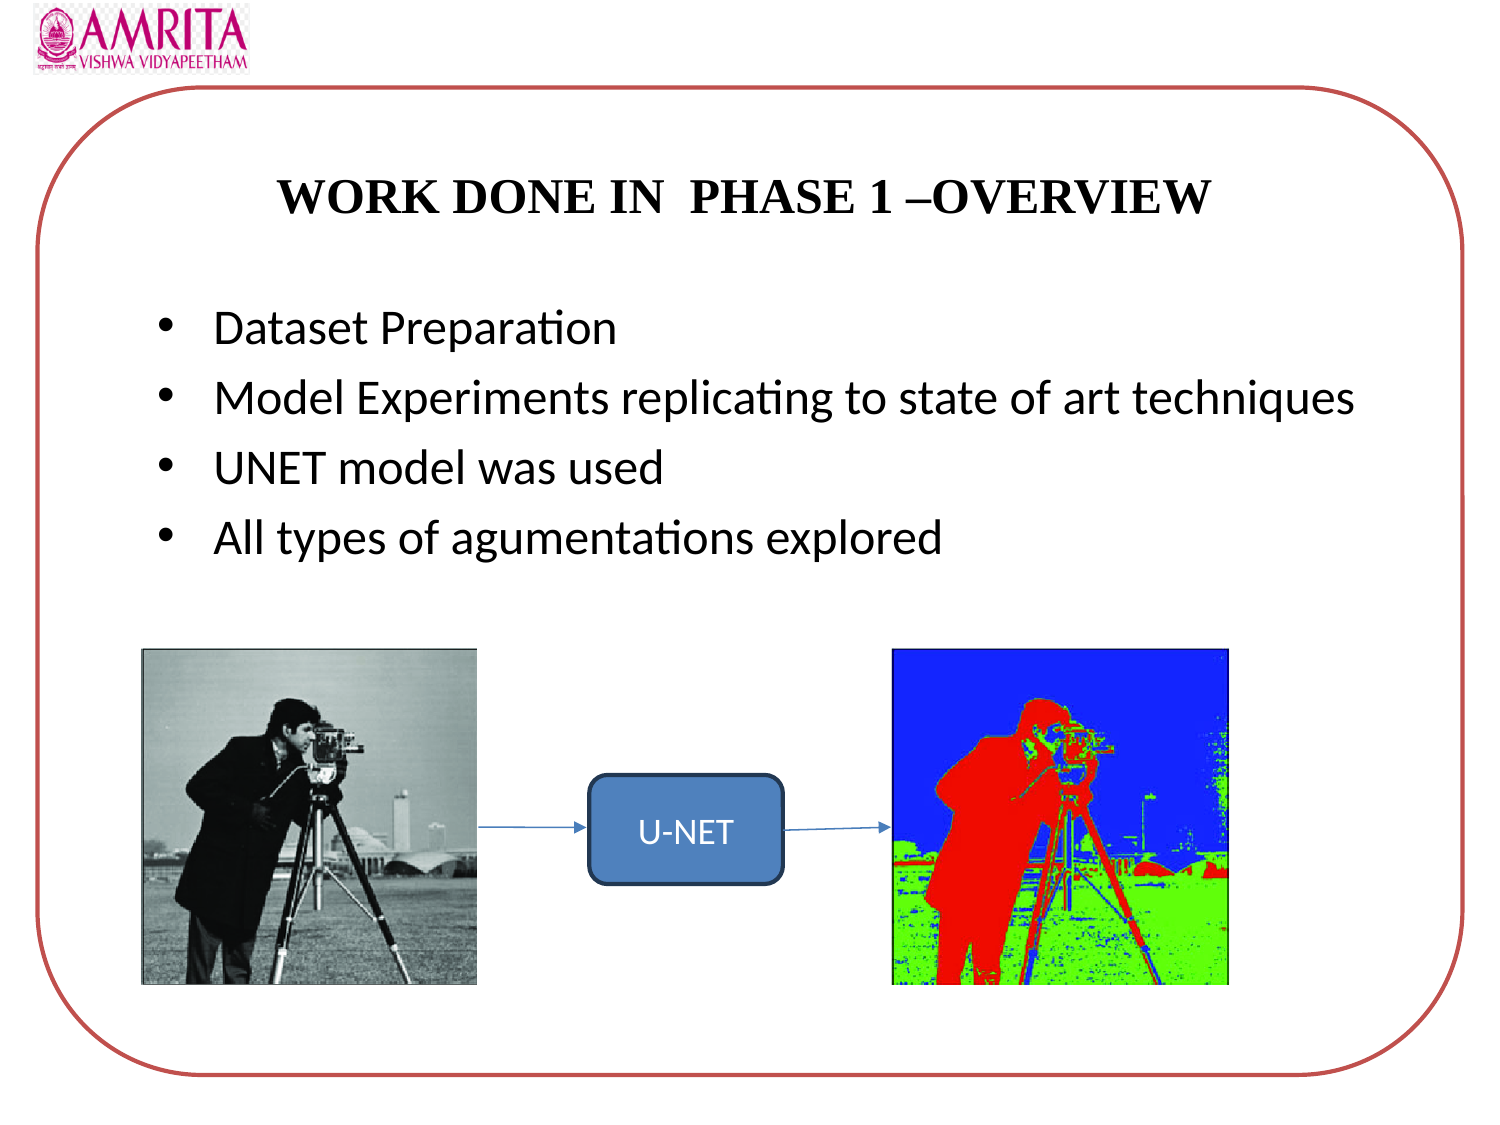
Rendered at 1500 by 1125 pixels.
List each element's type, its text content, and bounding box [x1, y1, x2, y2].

text_box [136, 85, 1364, 99]
text_box U-NET [587, 772, 785, 887]
picture [890, 647, 1230, 985]
list Dataset Preparation Model Experiments replicating to state of art techniques UNET model was used All types of agumentations explored [142, 287, 1493, 968]
text_box [1425, 144, 1465, 287]
title WORK DONE IN PHASE 1 –OVERVIEW [75, 99, 1425, 288]
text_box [782, 826, 892, 831]
picture [138, 647, 478, 985]
picture [33, 2, 251, 76]
text_box [35, 144, 1455, 1078]
